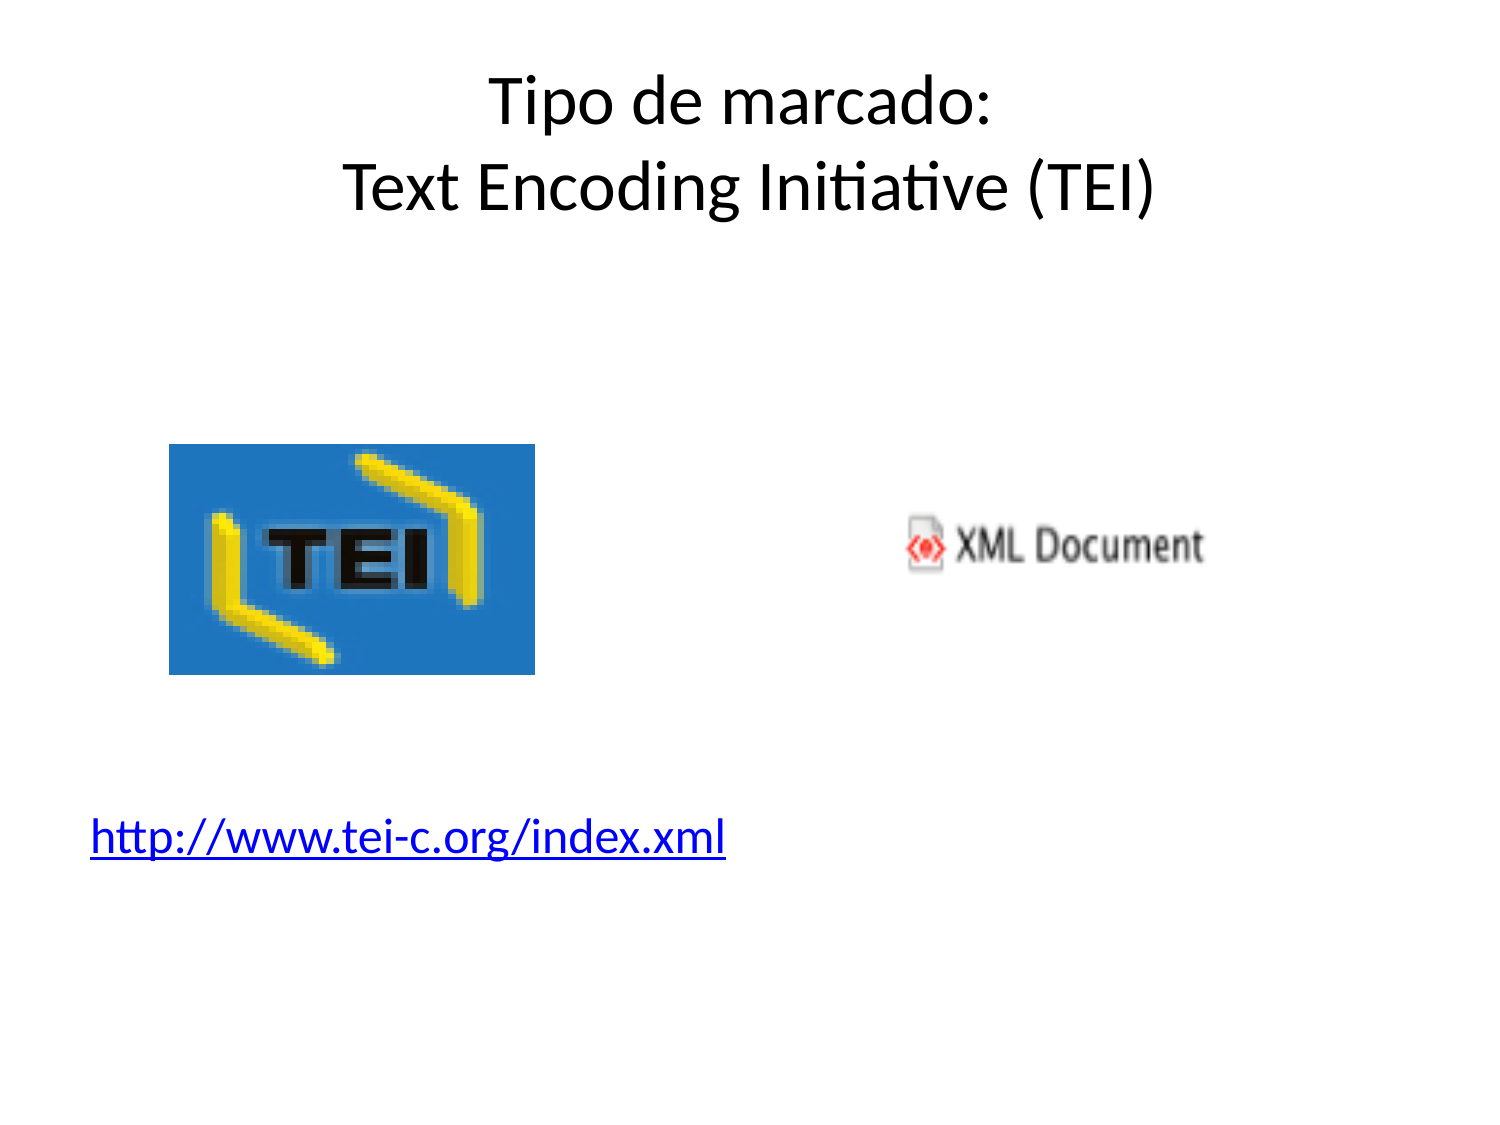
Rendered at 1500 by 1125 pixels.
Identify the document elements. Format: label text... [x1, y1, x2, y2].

list http://www.tei-c.org/index.xml [75, 262, 1425, 1005]
title Tipo de marcado: Text Encoding Initiative (TEI) [75, 45, 1425, 233]
picture [889, 506, 1251, 583]
picture [169, 444, 536, 675]
